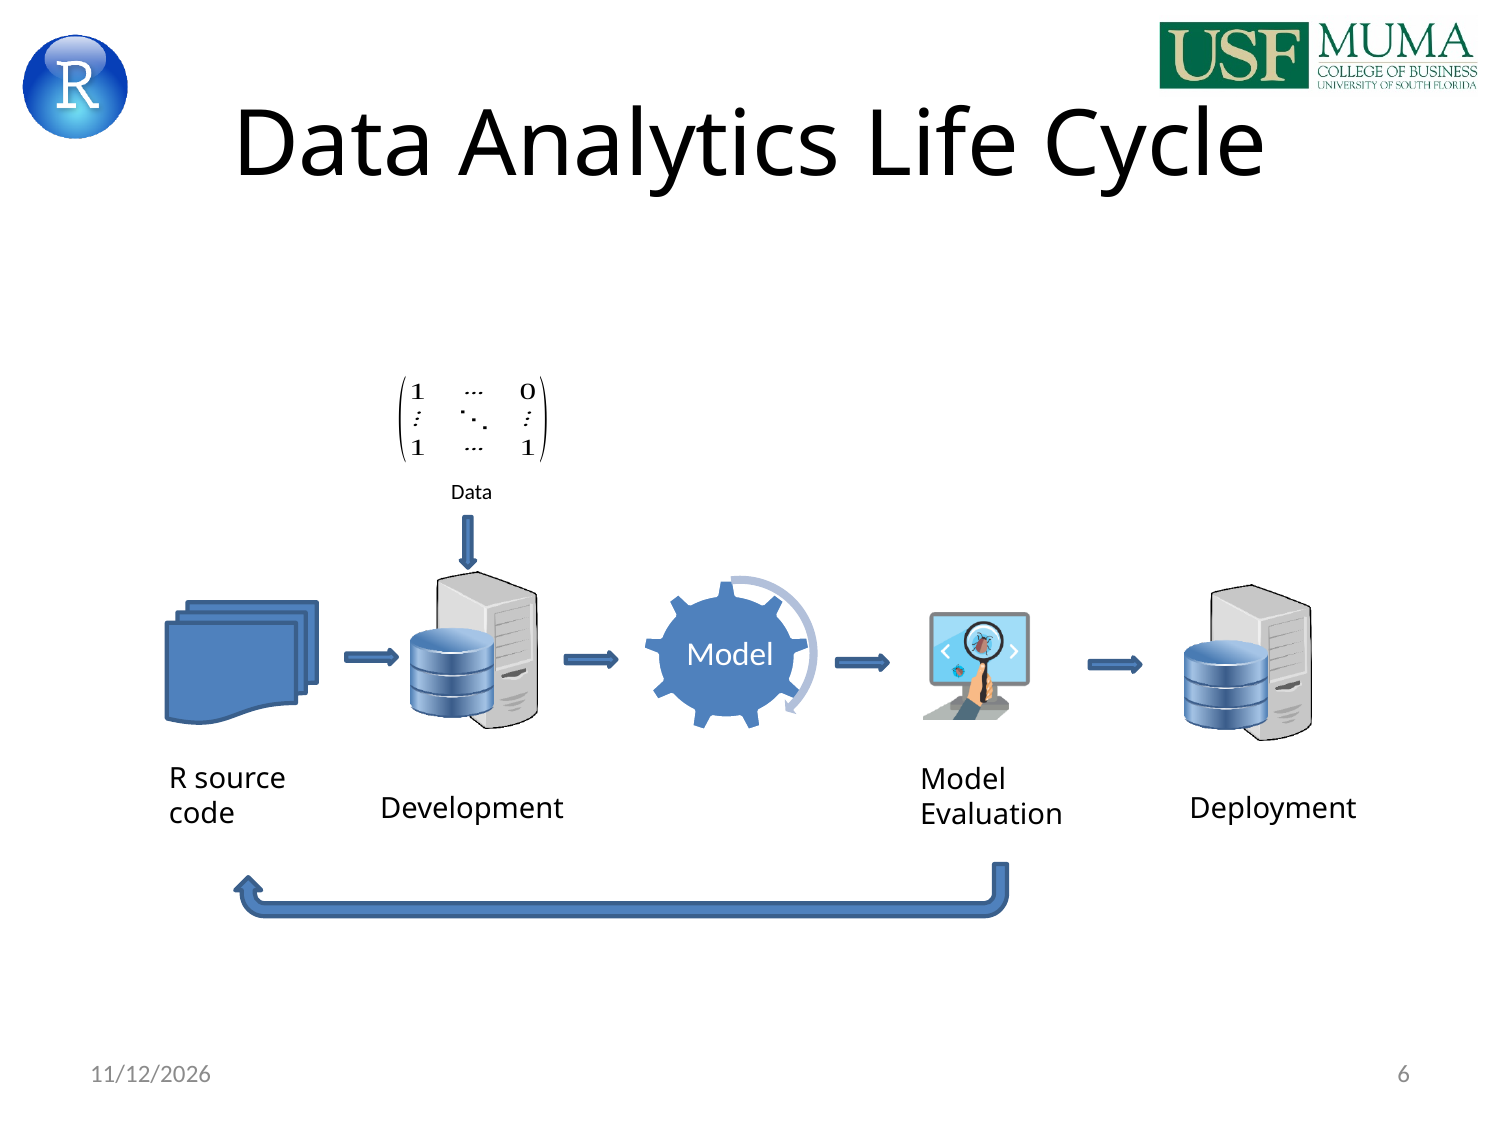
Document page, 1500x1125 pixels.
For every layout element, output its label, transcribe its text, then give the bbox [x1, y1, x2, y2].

text_box Development [365, 781, 579, 832]
text_box [1087, 655, 1143, 674]
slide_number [75, 1042, 425, 1103]
picture [901, 608, 1049, 721]
picture [22, 34, 128, 139]
picture [1184, 584, 1312, 742]
text_box [164, 600, 319, 725]
text_box [344, 647, 400, 667]
text_box [233, 861, 1010, 919]
text_box Deployment [1174, 781, 1372, 832]
picture [409, 571, 538, 729]
text_box R source code [153, 752, 309, 837]
title Data Analytics Life Cycle [75, 45, 1425, 233]
slide_number 6 [1074, 1042, 1425, 1103]
text_box Model Evaluation [905, 752, 1079, 838]
text_box [458, 514, 478, 569]
picture [1159, 15, 1478, 97]
text_box [858, 653, 890, 672]
text_box [563, 653, 594, 666]
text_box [599, 532, 854, 779]
text_box Data [436, 470, 508, 512]
